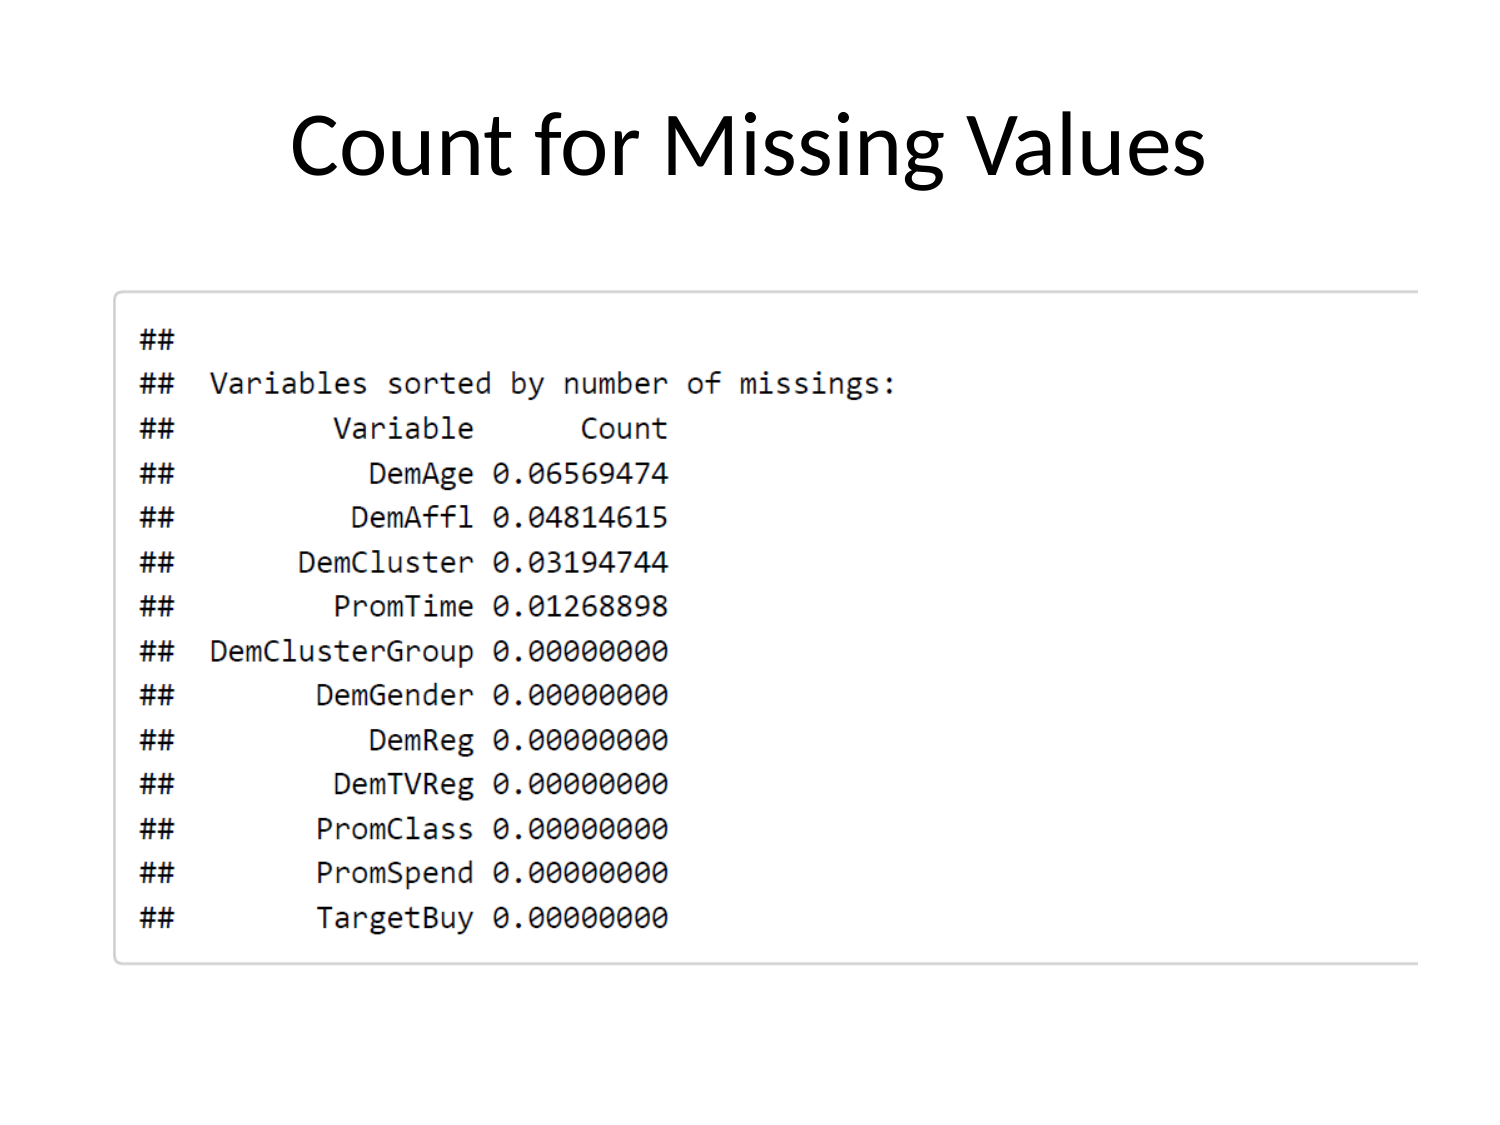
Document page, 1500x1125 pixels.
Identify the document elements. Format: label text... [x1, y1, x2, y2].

title Count for Missing Values [75, 45, 1425, 233]
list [82, 280, 1418, 988]
